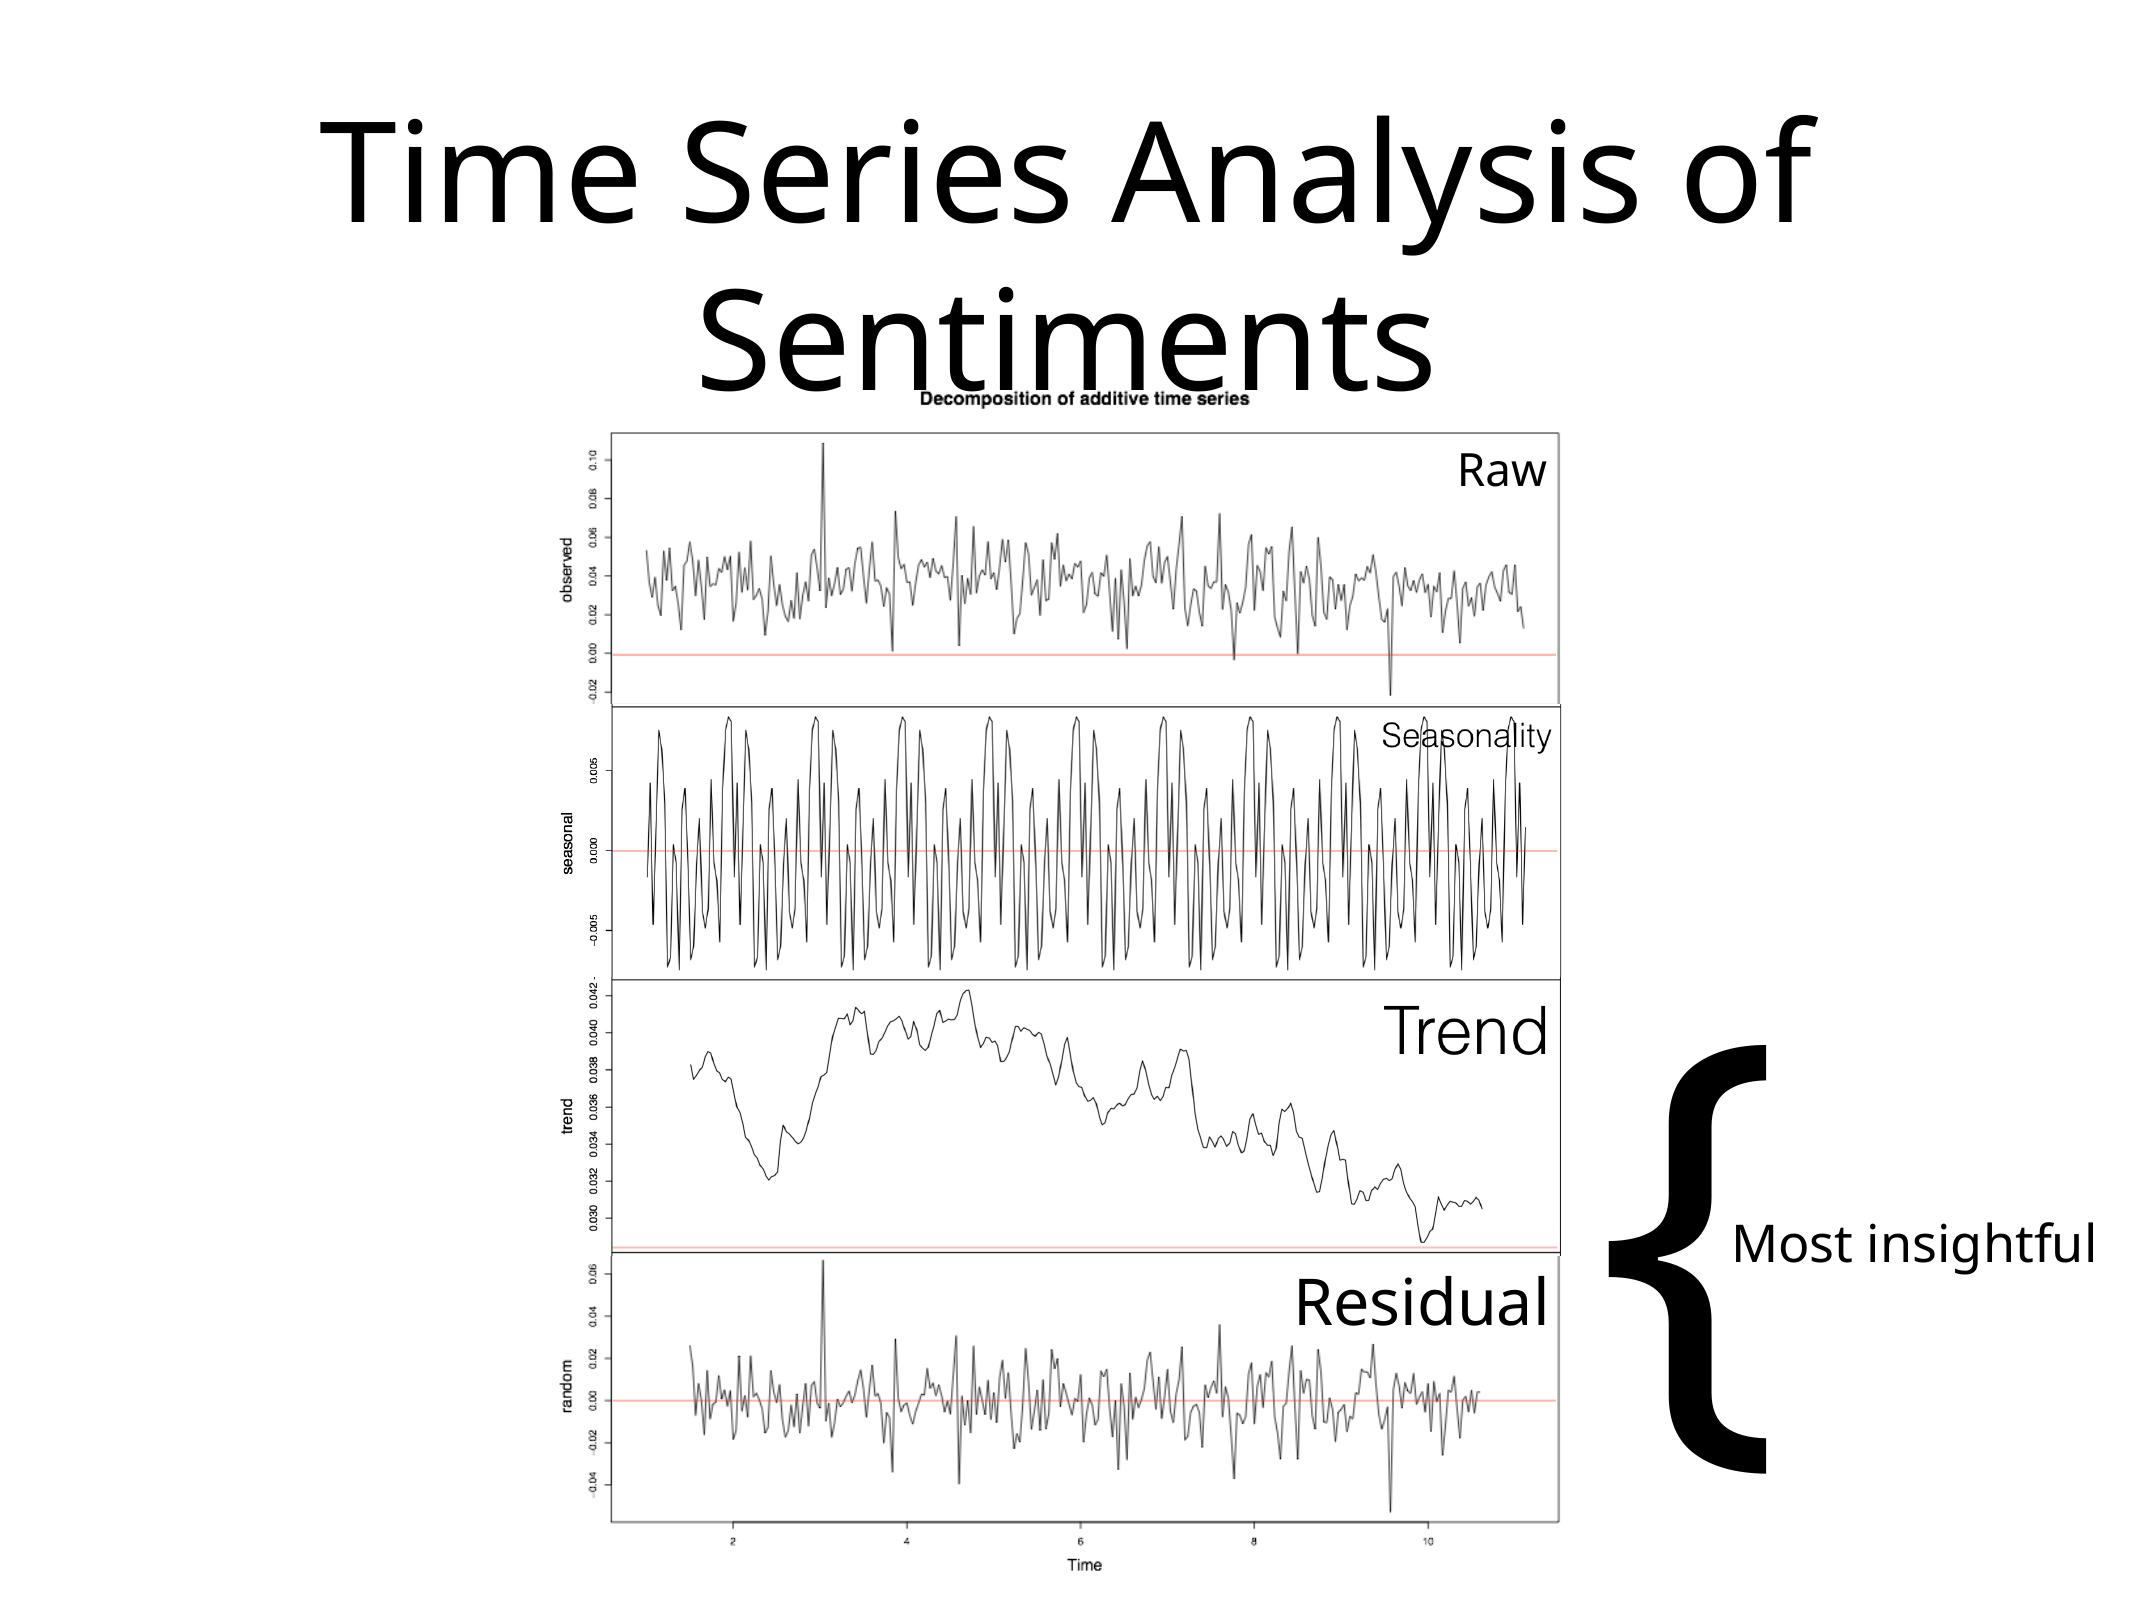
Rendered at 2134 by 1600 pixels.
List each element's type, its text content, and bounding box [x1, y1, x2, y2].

text_box { [1592, 896, 1747, 1504]
picture [548, 371, 1586, 1598]
title Time Series Analysis of Sentiments [155, 72, 1978, 428]
text_box Most insightful [1722, 1202, 2107, 1282]
